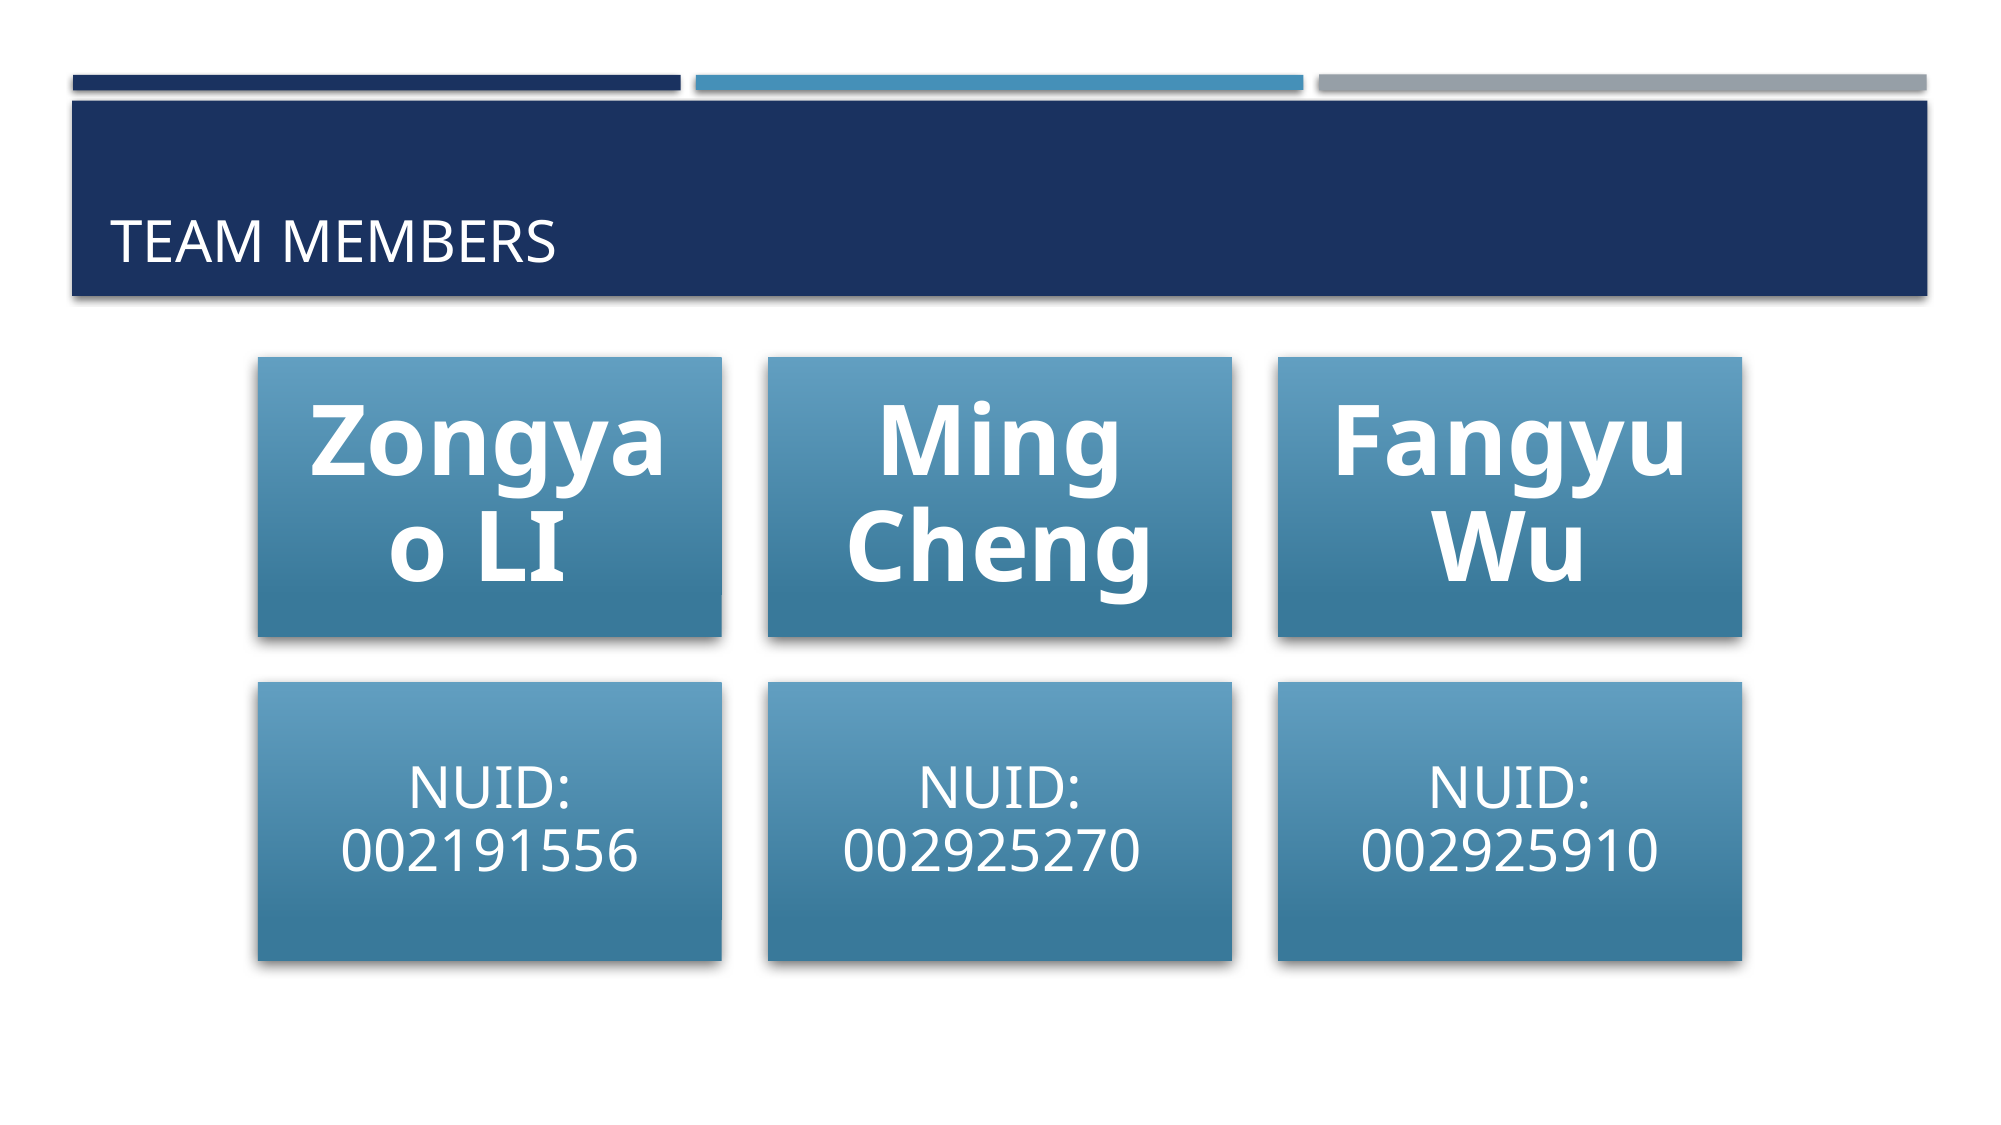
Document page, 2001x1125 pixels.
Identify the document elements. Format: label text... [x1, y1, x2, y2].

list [94, 357, 1906, 962]
title Team Members [95, 115, 1905, 282]
